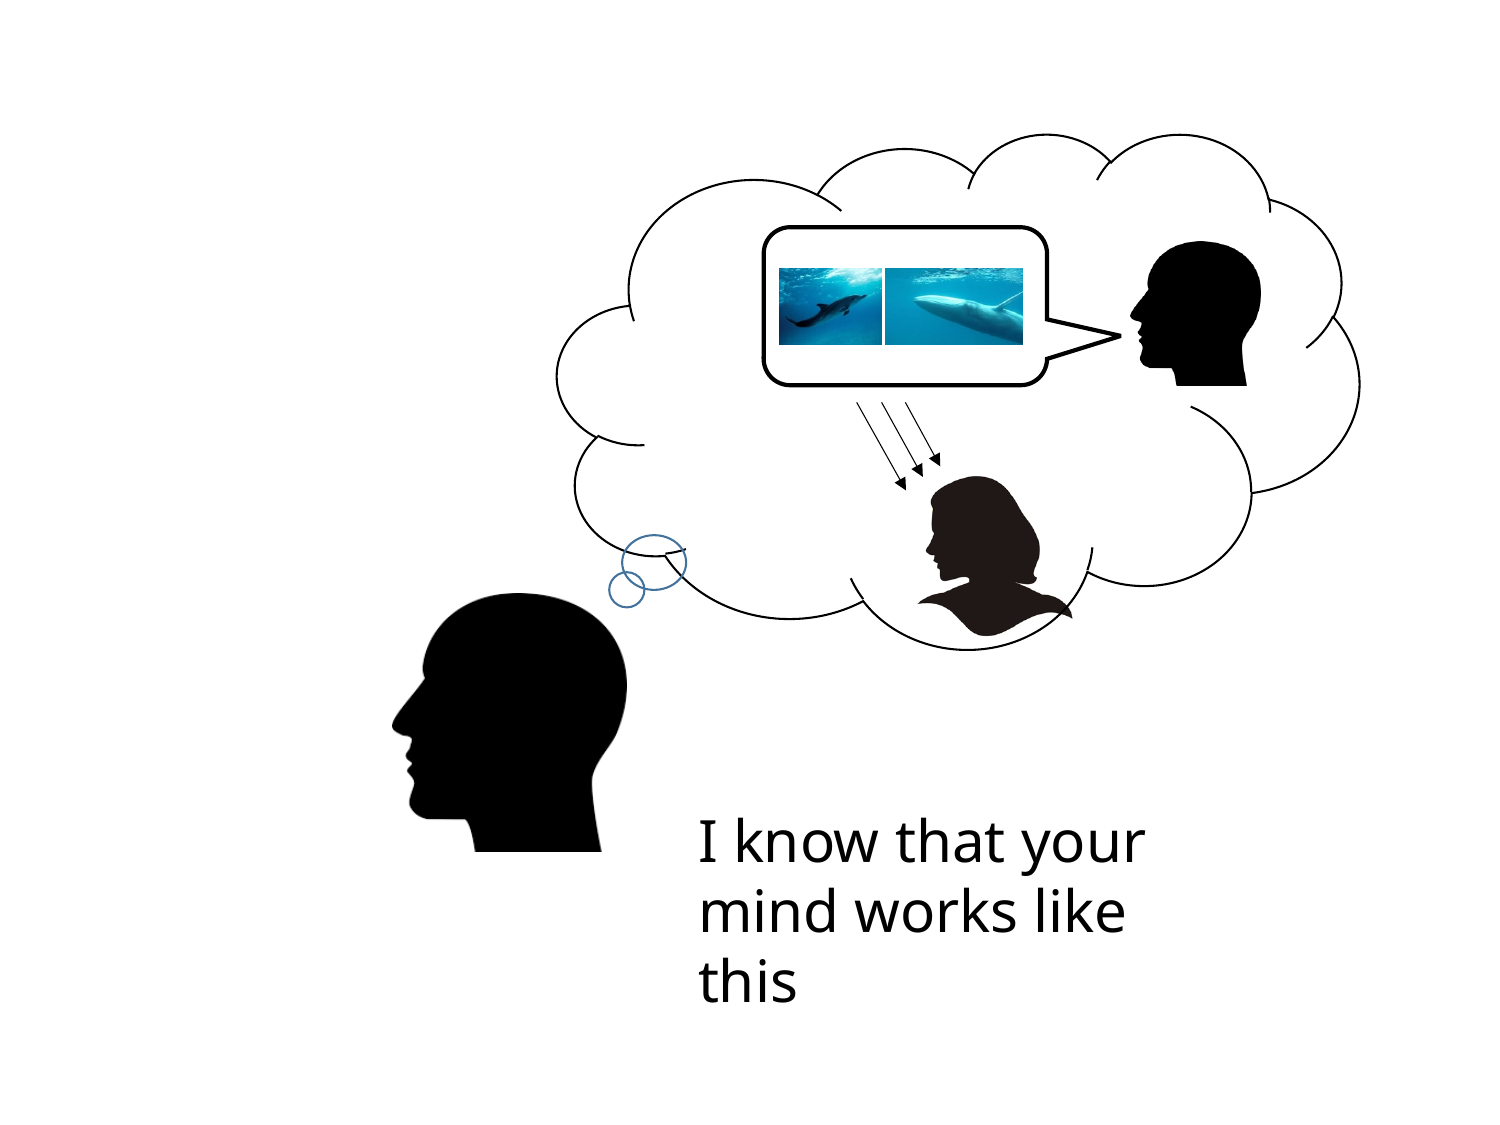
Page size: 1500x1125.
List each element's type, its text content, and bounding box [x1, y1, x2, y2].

picture [392, 593, 627, 852]
text_box [621, 534, 688, 591]
text_box [608, 571, 646, 609]
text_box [763, 227, 1261, 649]
text_box I know that your mind works like this [683, 796, 1234, 1021]
text_box [555, 133, 1361, 618]
